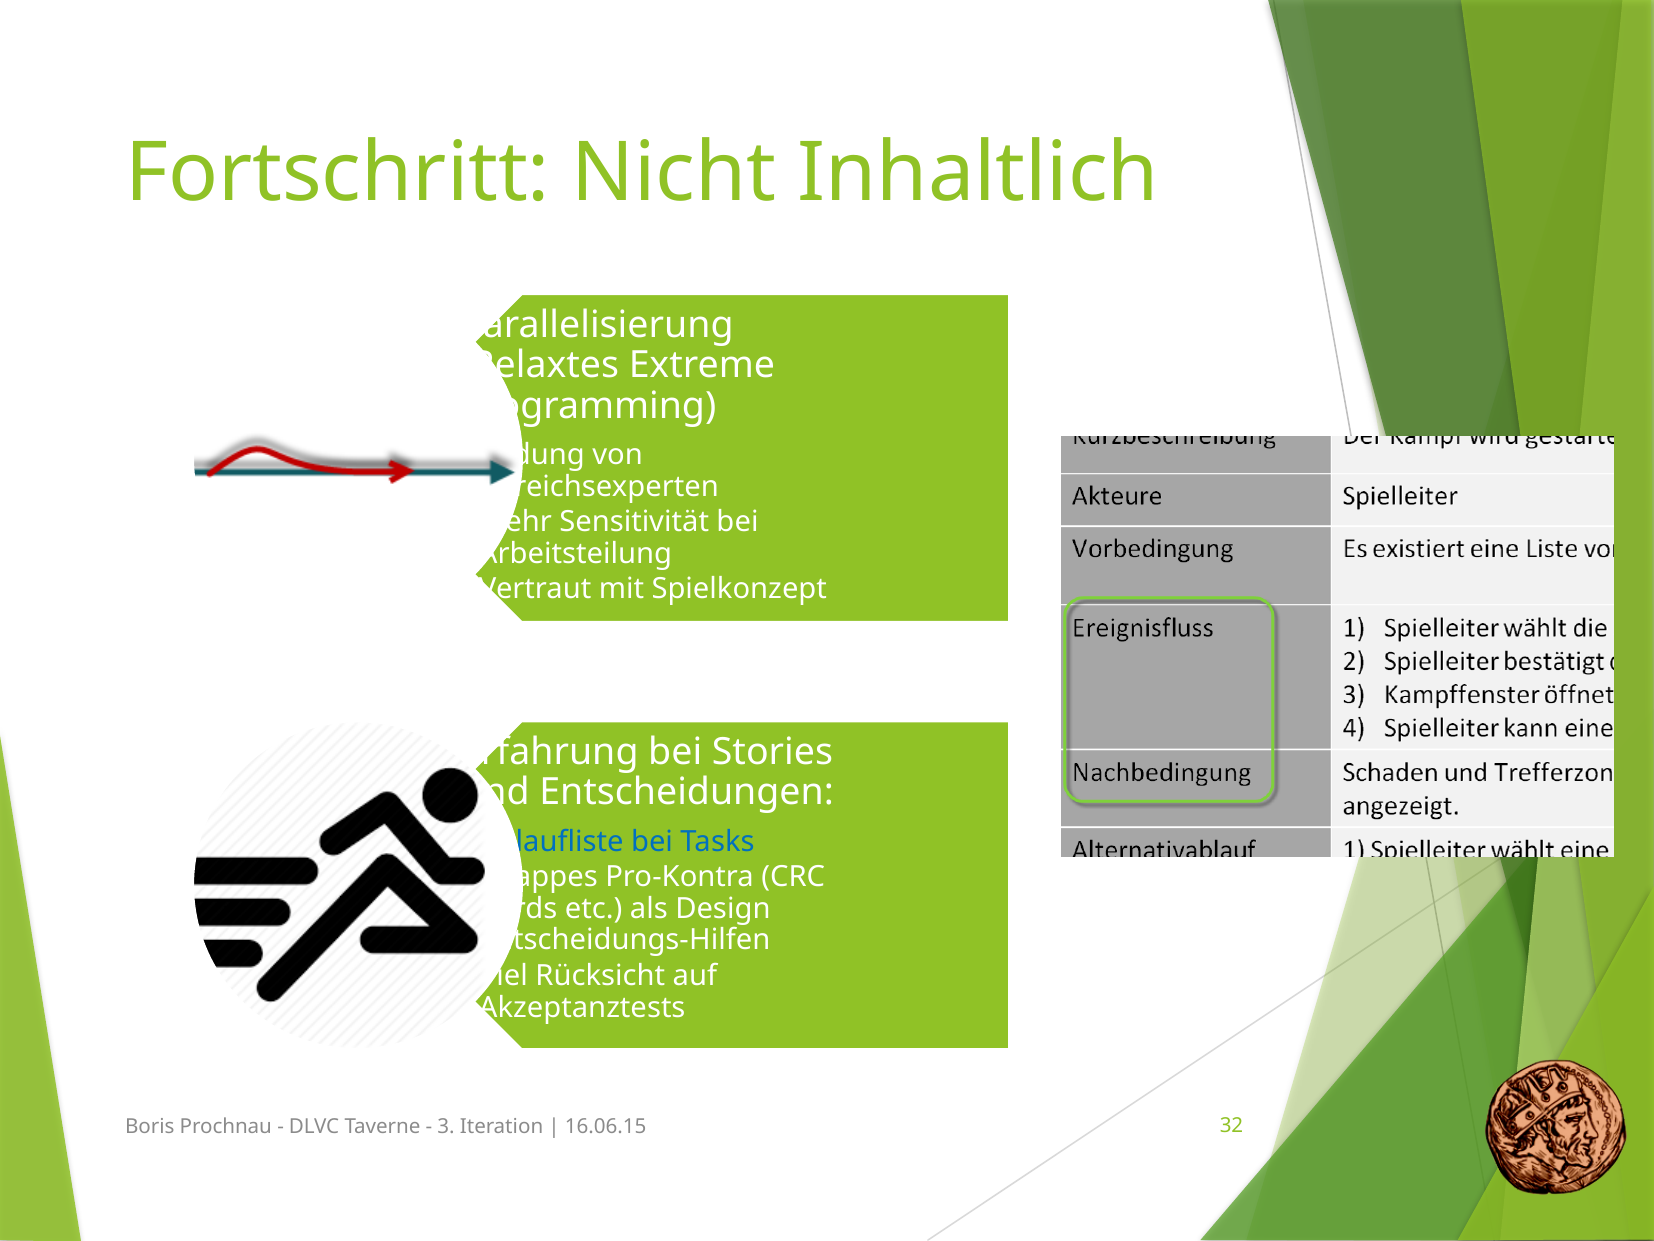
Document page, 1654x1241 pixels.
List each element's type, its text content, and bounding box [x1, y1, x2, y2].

title Fortschritt: Nicht Inhaltlich [110, 110, 1259, 350]
picture [1060, 435, 1615, 857]
footer Boris Prochnau - DLVC Taverne - 3. Iteration | 16.06.15 [110, 1092, 947, 1159]
slide_number 32 [1165, 1092, 1259, 1159]
picture [1483, 1054, 1631, 1197]
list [109, 291, 1093, 1052]
